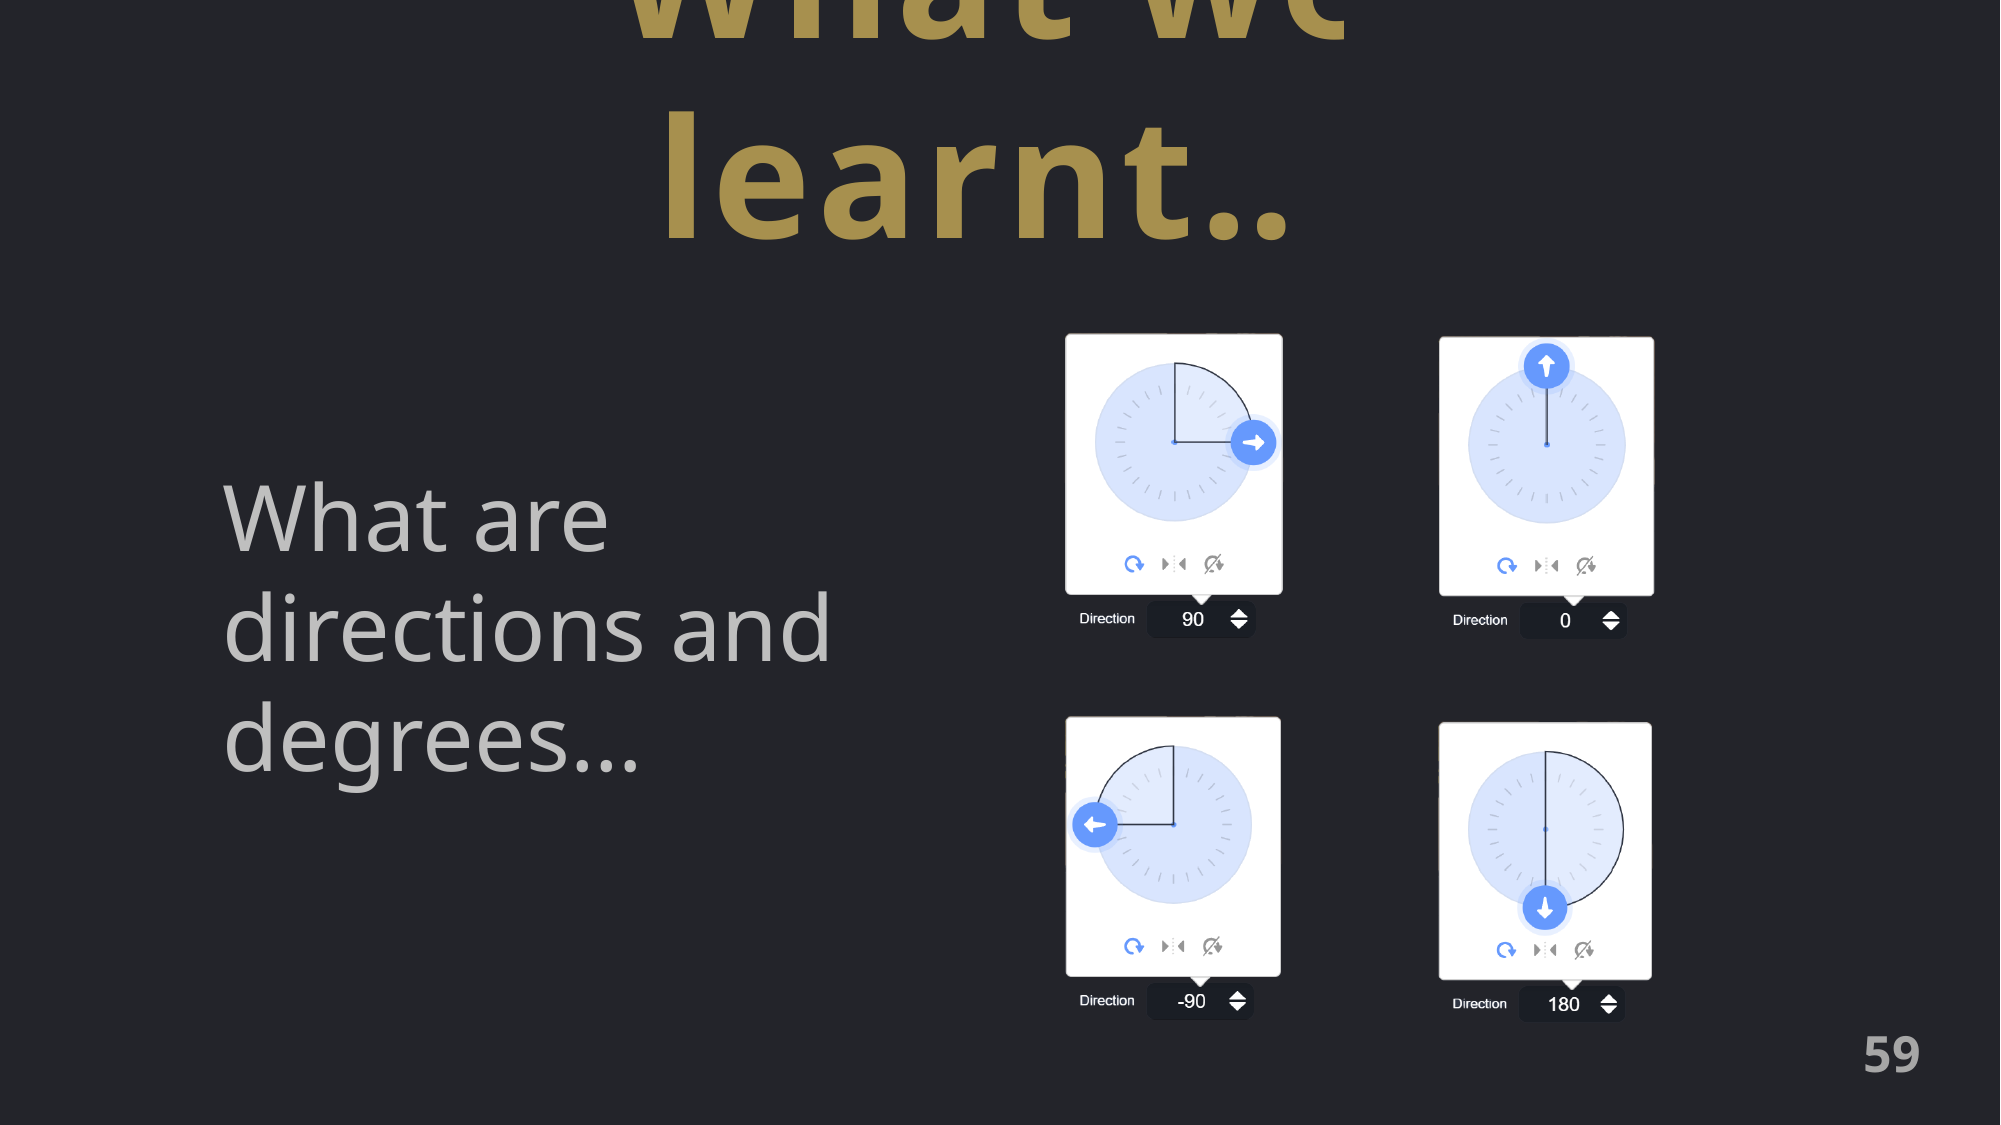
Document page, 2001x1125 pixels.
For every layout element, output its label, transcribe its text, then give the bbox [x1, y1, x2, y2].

text_box What are directions and degrees… [207, 452, 872, 797]
picture [1432, 326, 1660, 647]
picture [1430, 711, 1660, 1028]
text_box What we learnt… [364, 23, 1636, 287]
slide_number 59 [1485, 1026, 1936, 1087]
text_box [0, 0, 2000, 1125]
picture [1062, 711, 1289, 1023]
picture [1054, 315, 1289, 647]
